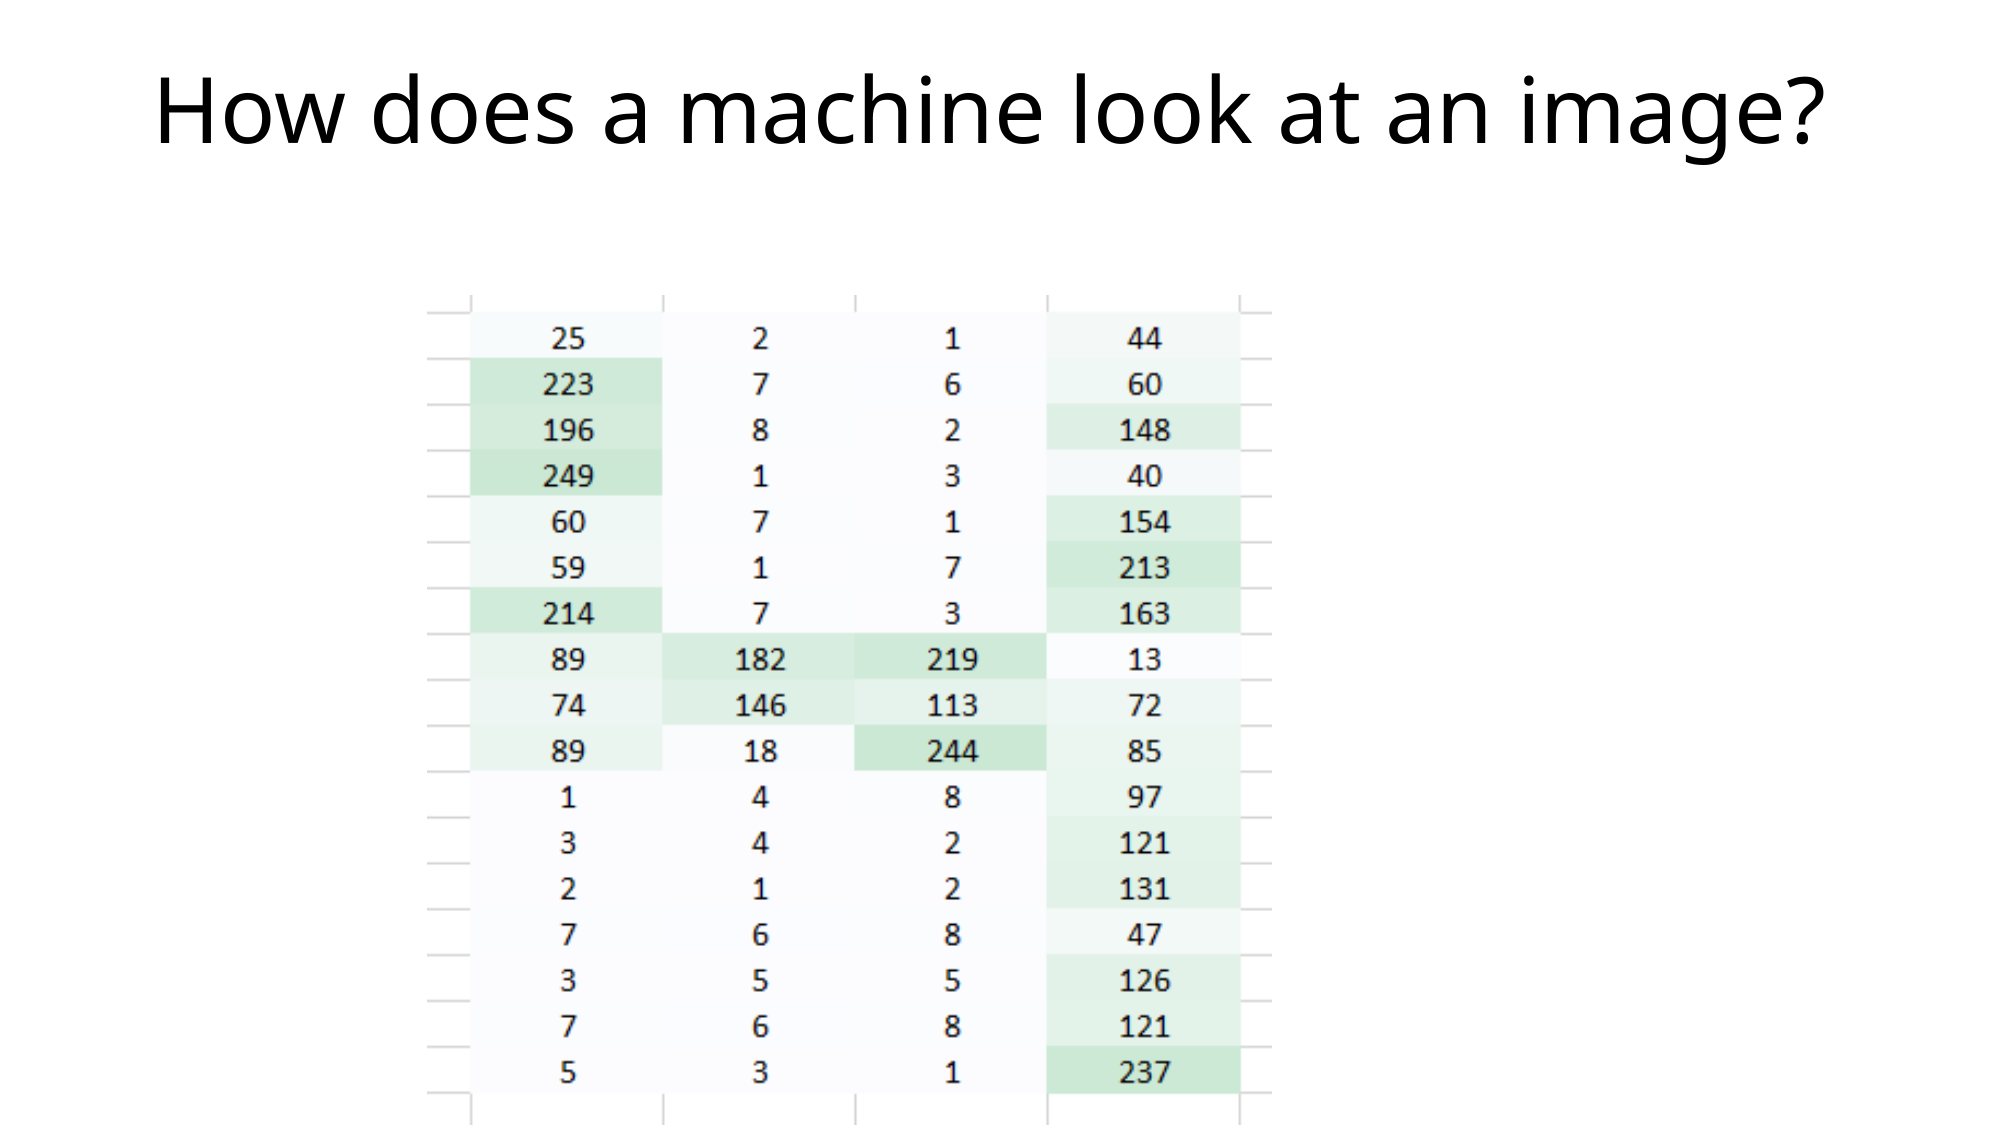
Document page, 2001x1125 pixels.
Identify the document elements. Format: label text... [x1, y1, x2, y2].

title How does a machine look at an image? [137, 59, 1863, 278]
picture [427, 295, 1272, 1125]
